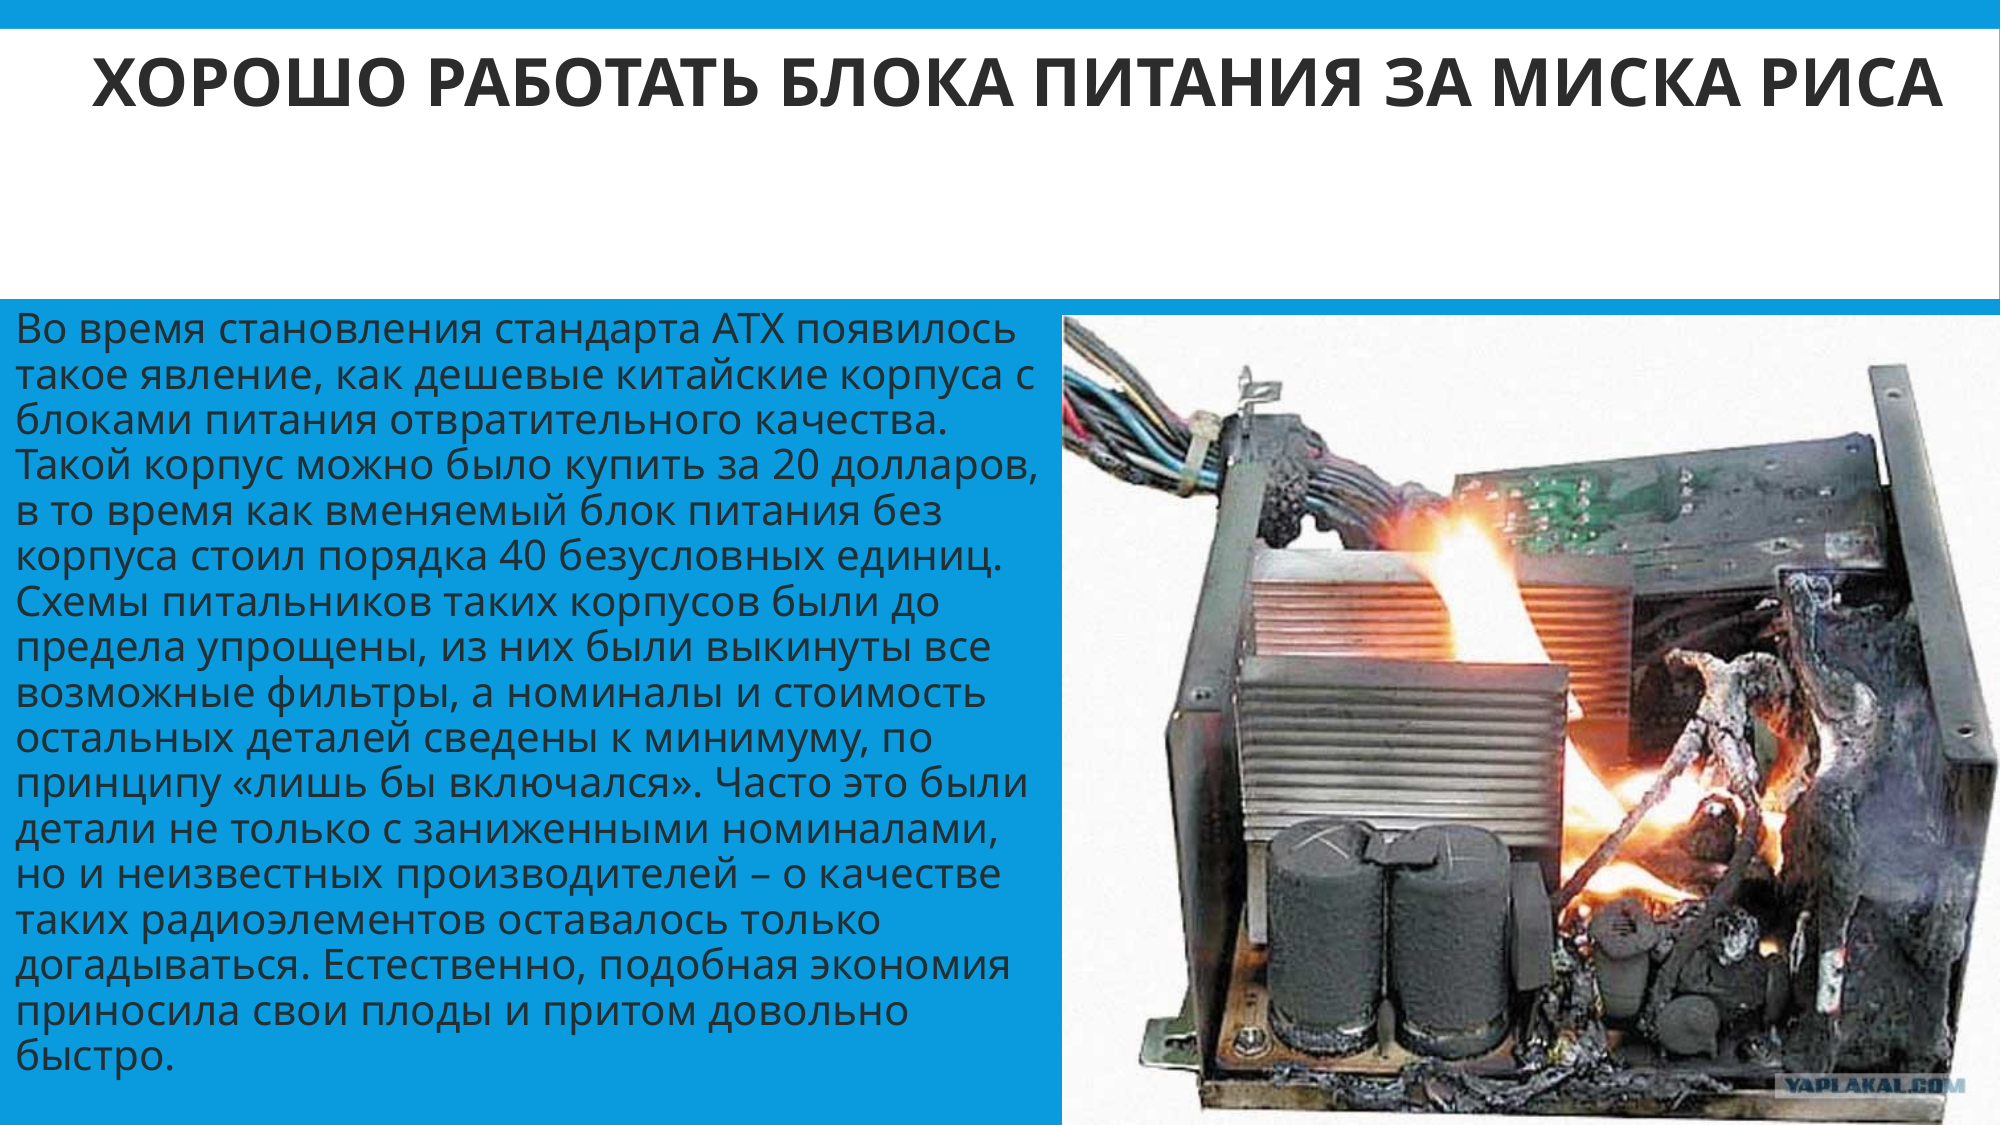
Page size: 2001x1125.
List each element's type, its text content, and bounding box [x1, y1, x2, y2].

title Хорошо работать блока питания за миска риса [77, 29, 1978, 143]
list Во время становления стандарта ATX появилось такое явление, как дешевые китайские корпуса с блоками питания отвратительного качества. Такой корпус можно было купить за 20 долларов, в то время как вменяемый блок питания без корпуса стоил порядка 40 безусловных единиц. Схемы питальников таких корпусов были до предела упрощены, из них были выкинуты все возможные фильтры, а номиналы и стоимость остальных деталей сведены к минимуму, по принципу «лишь бы включался». Часто это были детали не только с заниженными номиналами, но и неизвестных производителей – о качестве таких радиоэлементов оставалось только догадываться. Естественно, подобная экономия приносила свои плоды и притом довольно быстро. [0, 299, 1077, 1125]
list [1062, 315, 2000, 1125]
